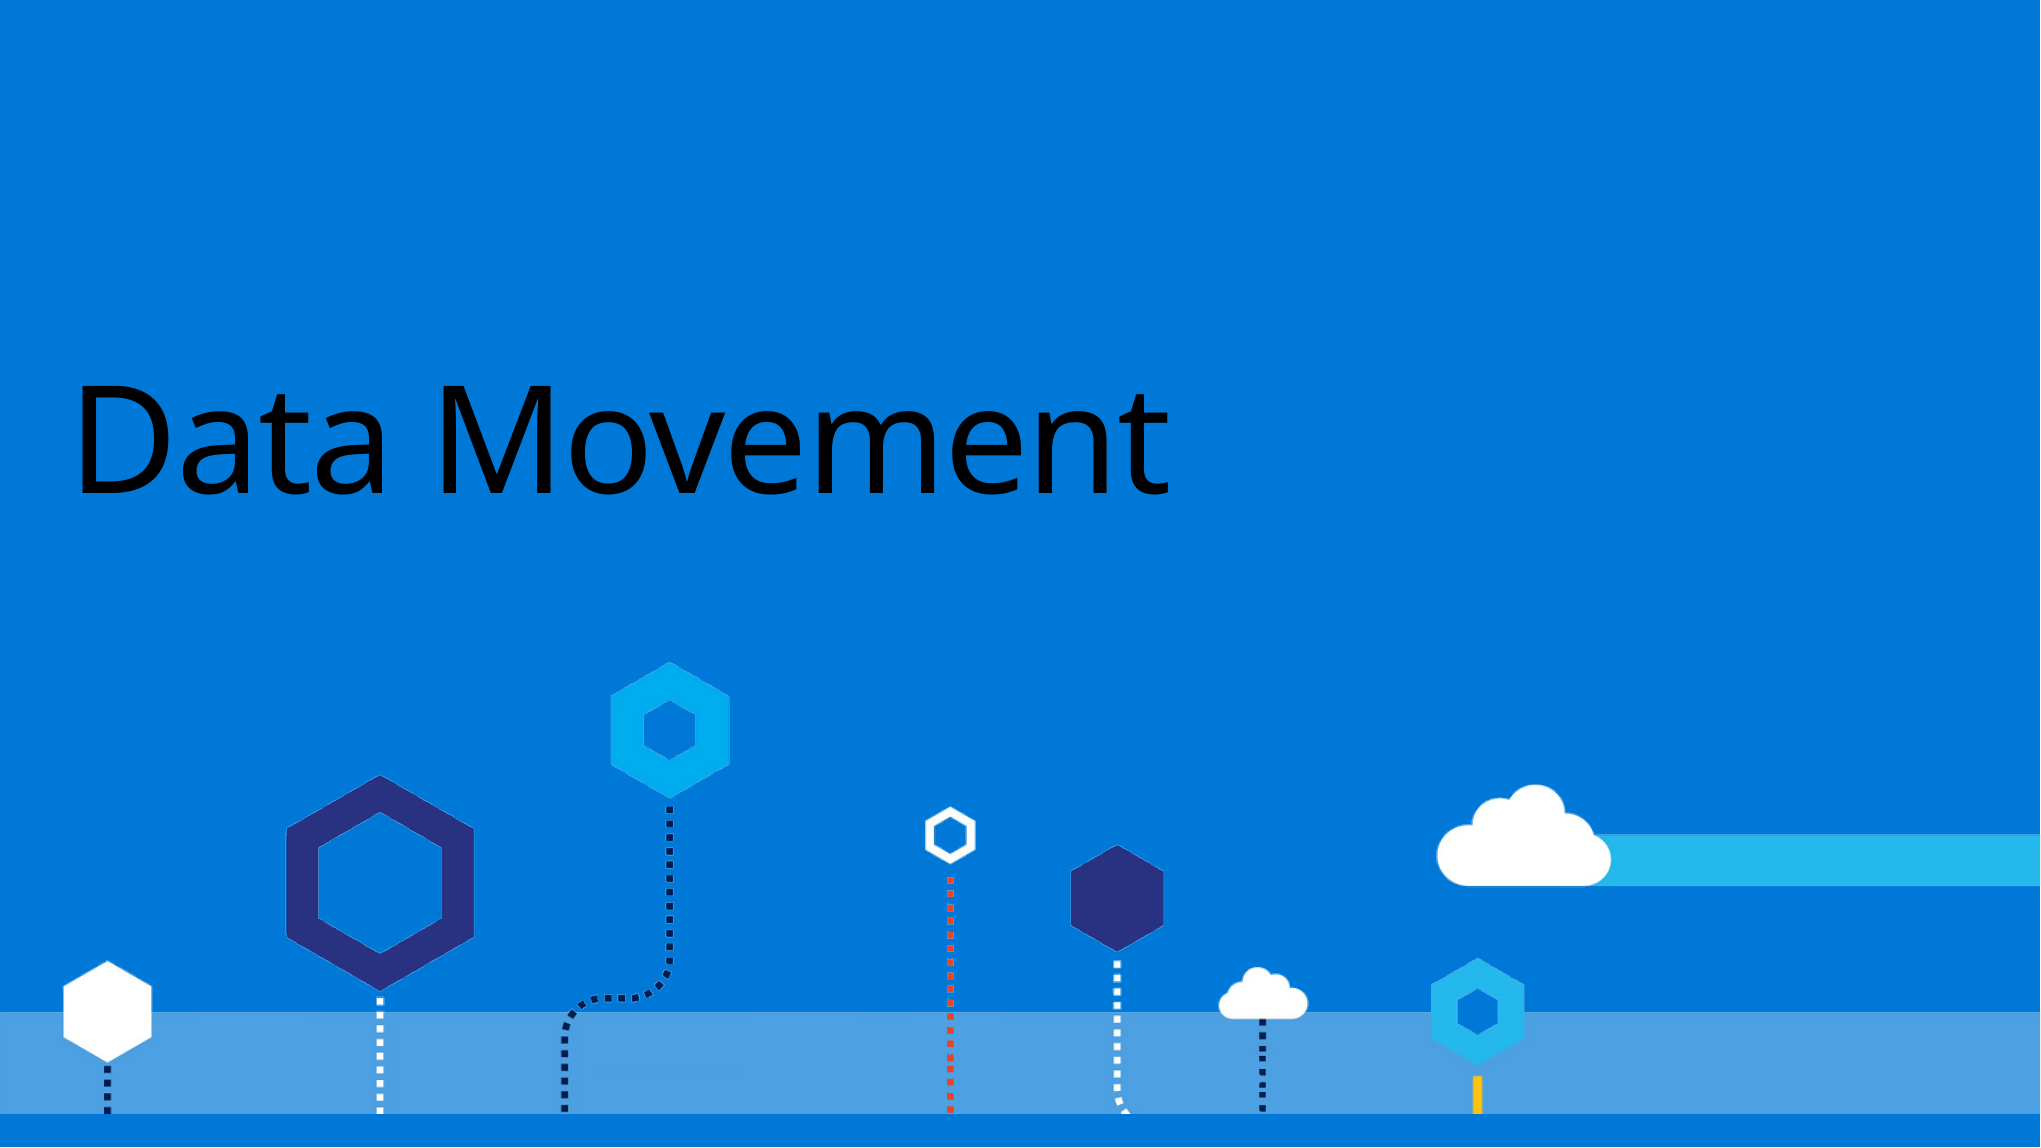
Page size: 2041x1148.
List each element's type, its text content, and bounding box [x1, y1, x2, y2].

title Data Movement [45, 348, 1996, 543]
picture [0, 623, 2041, 1114]
